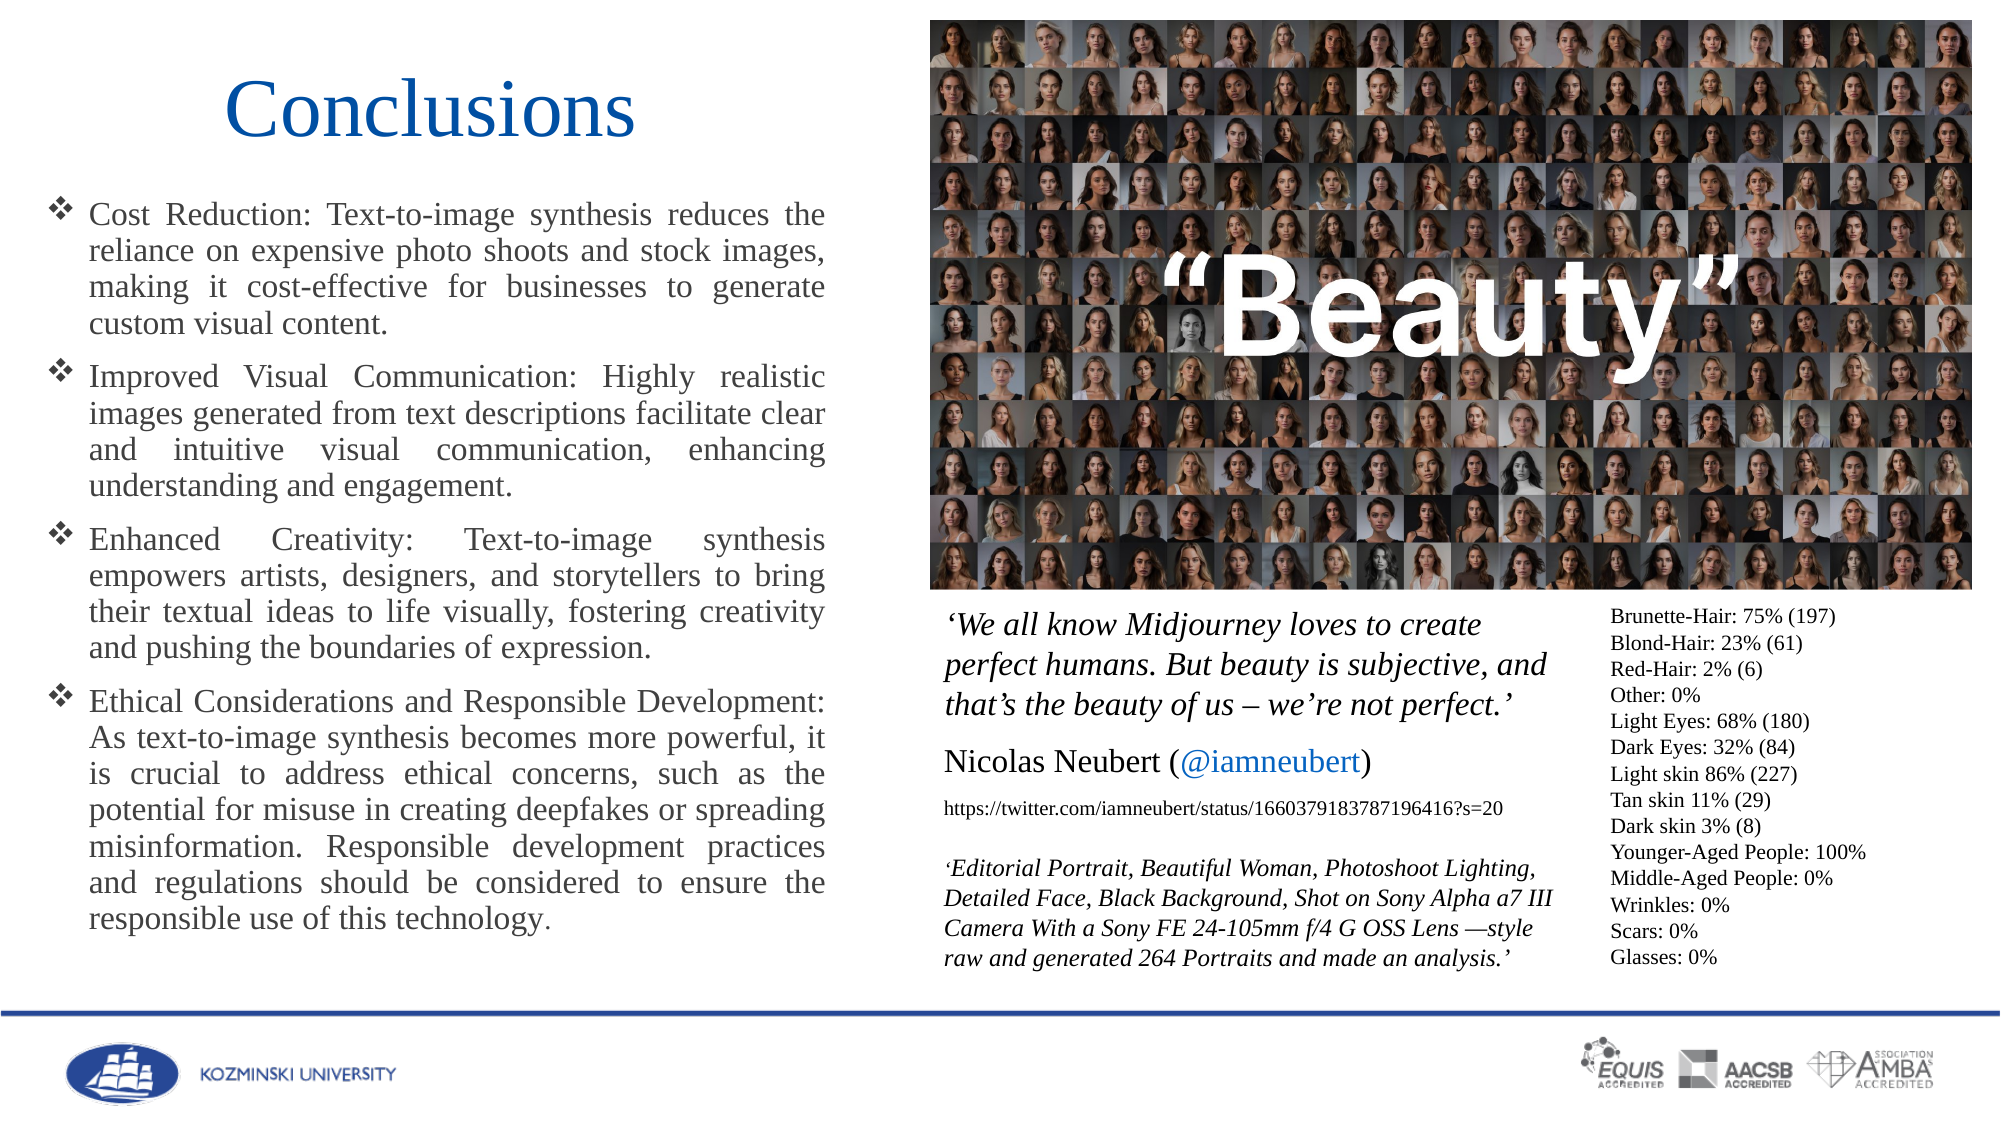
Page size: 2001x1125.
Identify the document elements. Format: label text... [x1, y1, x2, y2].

picture [0, 0, 2001, 1125]
text_box ‘We all know Midjourney loves to create perfect humans. But beauty is subjective, and that’s the beauty of us – we’re not perfect.’ [930, 595, 1595, 730]
text_box Nicolas Neubert (@iamneubert) [929, 731, 1445, 787]
title Conclusions [108, 47, 754, 162]
text_box ‘Editorial Portrait, Beautiful Woman, Photoshoot Lighting, Detailed Face, Black Background, Shot on Sony Alpha a7 III Camera With a Sony FE 24-105mm f/4 G OSS Lens —style raw and generated 264 Portraits and made an analysis.’ [929, 844, 1578, 979]
list Cost Reduction: Text-to-image synthesis reduces the reliance on expensive photo shoots and stock images, making it cost-effective for businesses to generate custom visual content. Improved Visual Communication: Highly realistic images generated from text descriptions facilitate clear and intuitive visual communication, enhancing understanding and engagement. Enhanced Creativity: Text-to-image synthesis empowers artists, designers, and storytellers to bring their textual ideas to life visually, fostering creativity and pushing the boundaries of expression. Ethical Considerations and Responsible Development: As text-to-image synthesis becomes more powerful, it is crucial to address ethical concerns, such as the potential for misuse in creating deepfakes or spreading misinformation. Responsible development practices and regulations should be considered to ensure the responsible use of this technology. [30, 189, 842, 963]
text_box https://twitter.com/iamneubert/status/1660379183787196416?s=20 [929, 787, 1539, 828]
text_box Brunette-Hair: 75% (197) Blond-Hair: 23% (61) Red-Hair: 2% (6) Other: 0% Light Eyes: 68% (180) Dark Eyes: 32% (84) Light skin 86% (227) Tan skin 11% (29) Dark skin 3% (8) Younger-Aged People: 100% Middle-Aged People: 0% Wrinkles: 0% Scars: 0% Glasses: 0% [1595, 594, 1977, 977]
